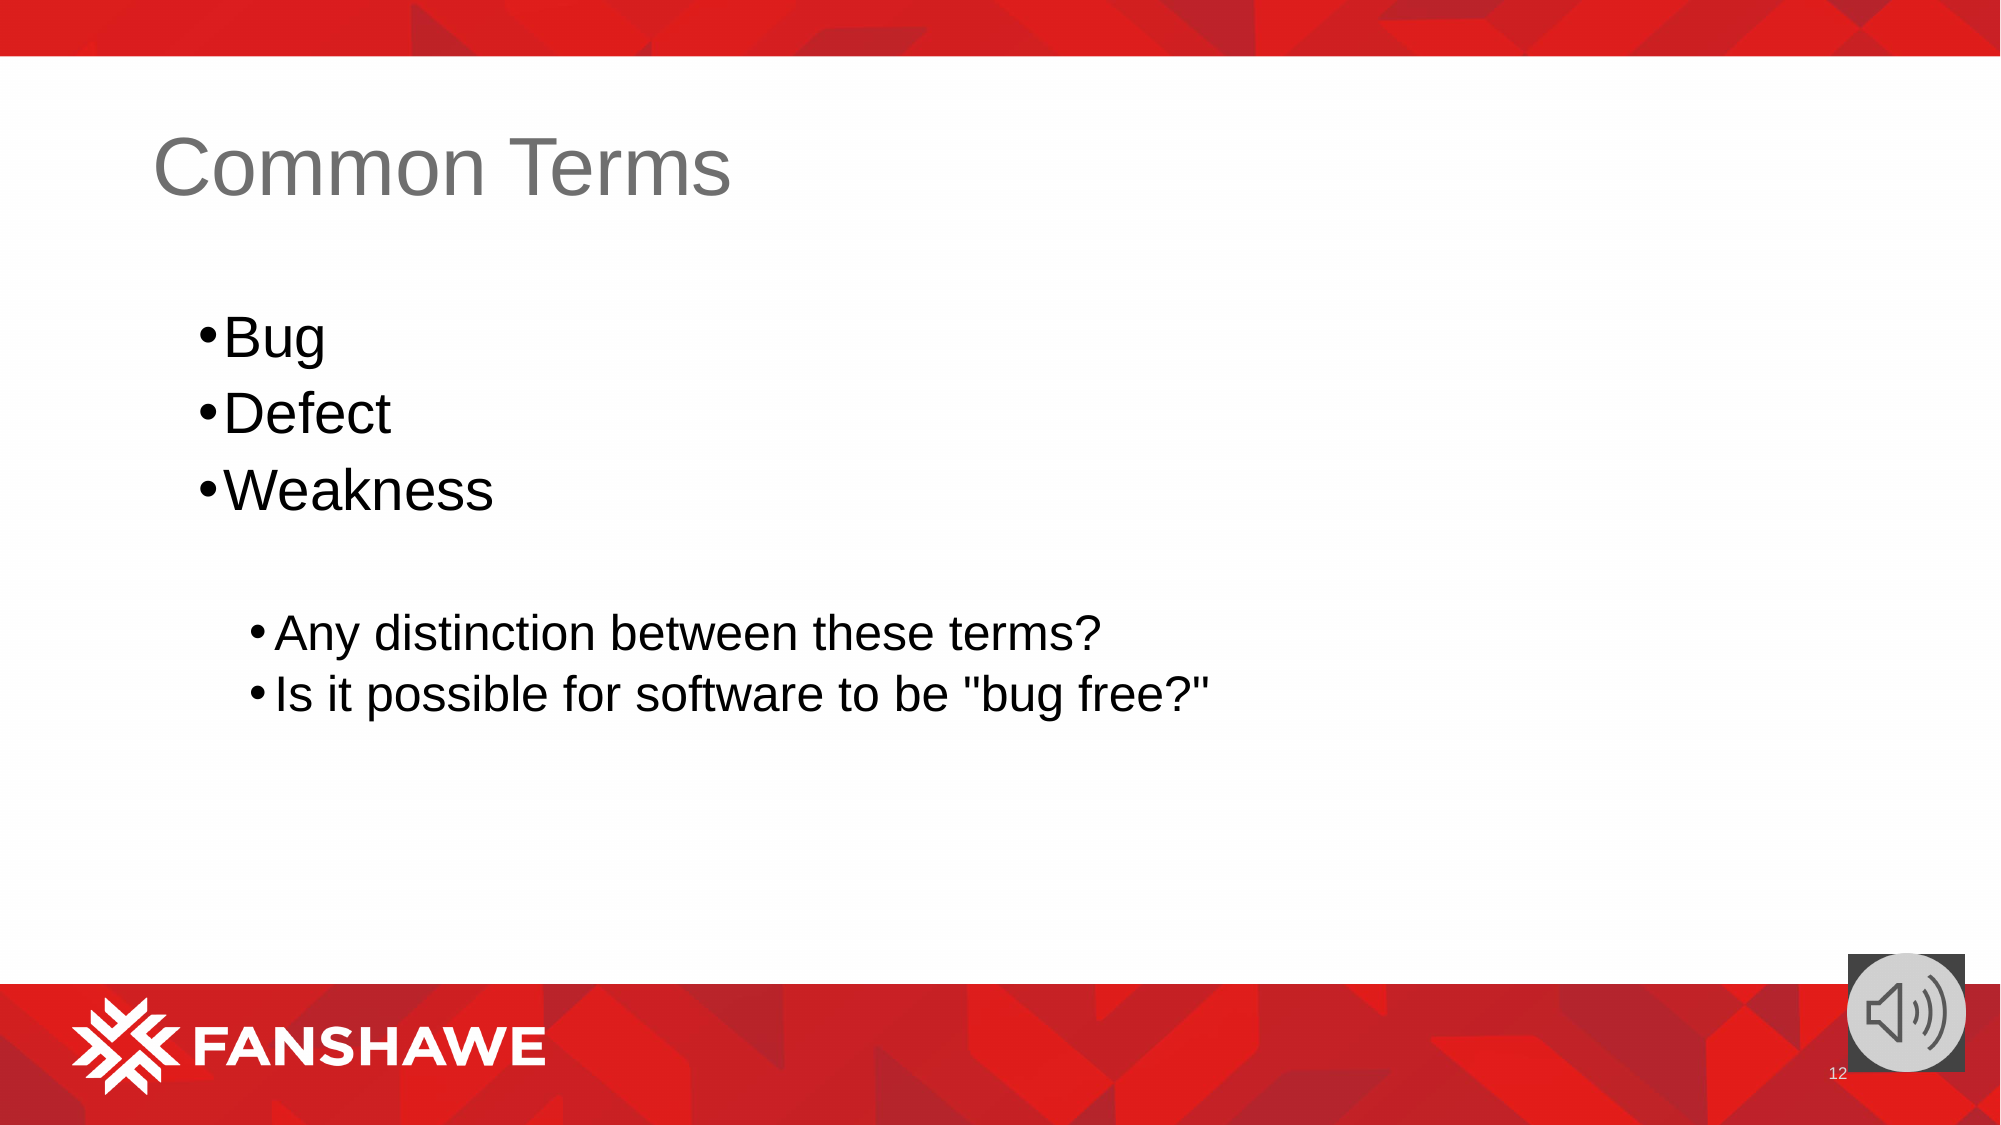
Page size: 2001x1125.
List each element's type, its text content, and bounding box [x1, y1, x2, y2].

list Bug Defect Weakness Any distinction between these terms? Is it possible for software to be "bug free?" [183, 299, 1863, 968]
title Common Terms [137, 59, 1863, 278]
slide_number 12 [1705, 1042, 1863, 1103]
picture [0, 0, 2001, 1125]
